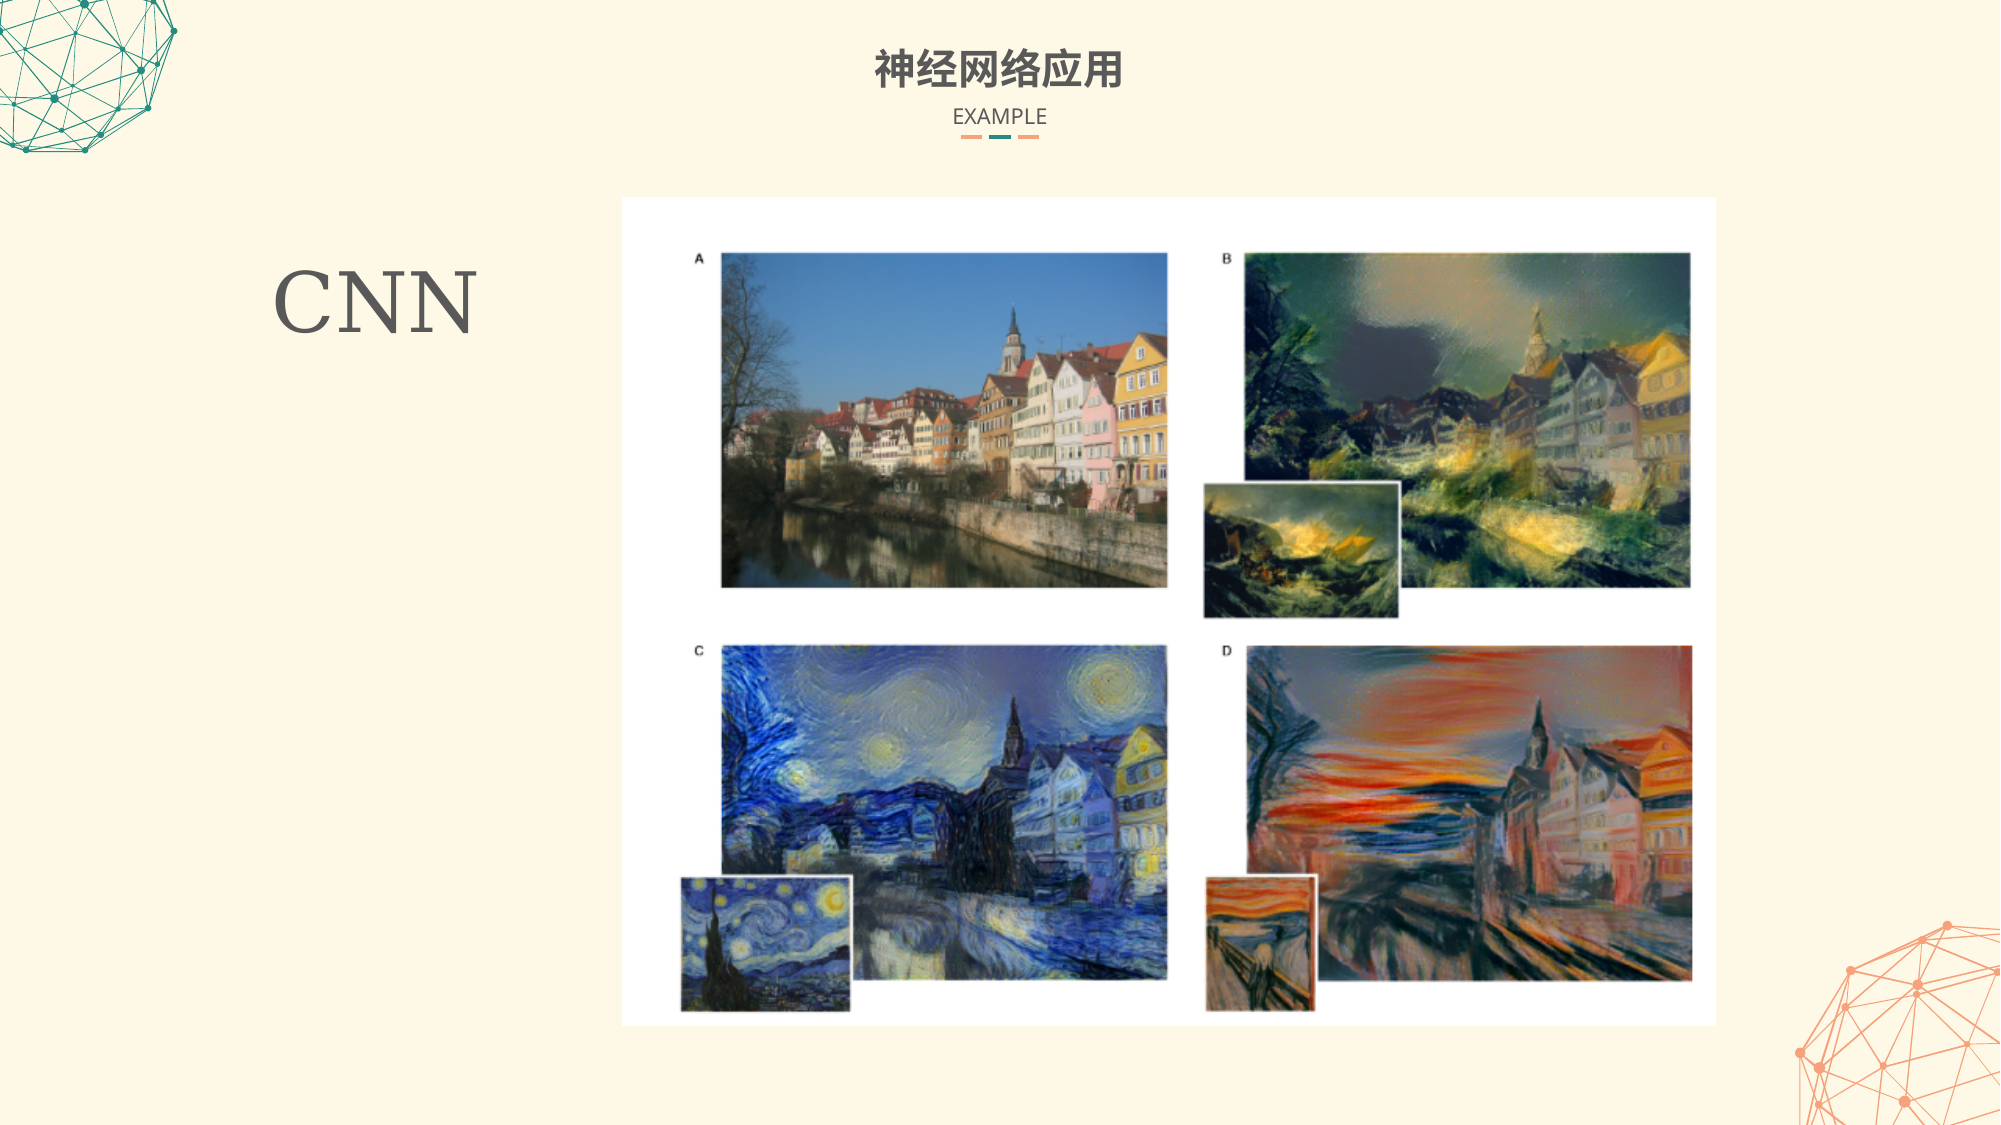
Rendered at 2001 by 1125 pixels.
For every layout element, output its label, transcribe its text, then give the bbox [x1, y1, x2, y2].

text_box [1794, 920, 2000, 1125]
text_box CNN [256, 241, 496, 357]
text_box EXAMPLE [737, 87, 1263, 137]
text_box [960, 136, 1040, 154]
picture [622, 197, 1716, 1026]
text_box 神经网络应用 [859, 35, 1141, 87]
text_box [0, 0, 178, 154]
